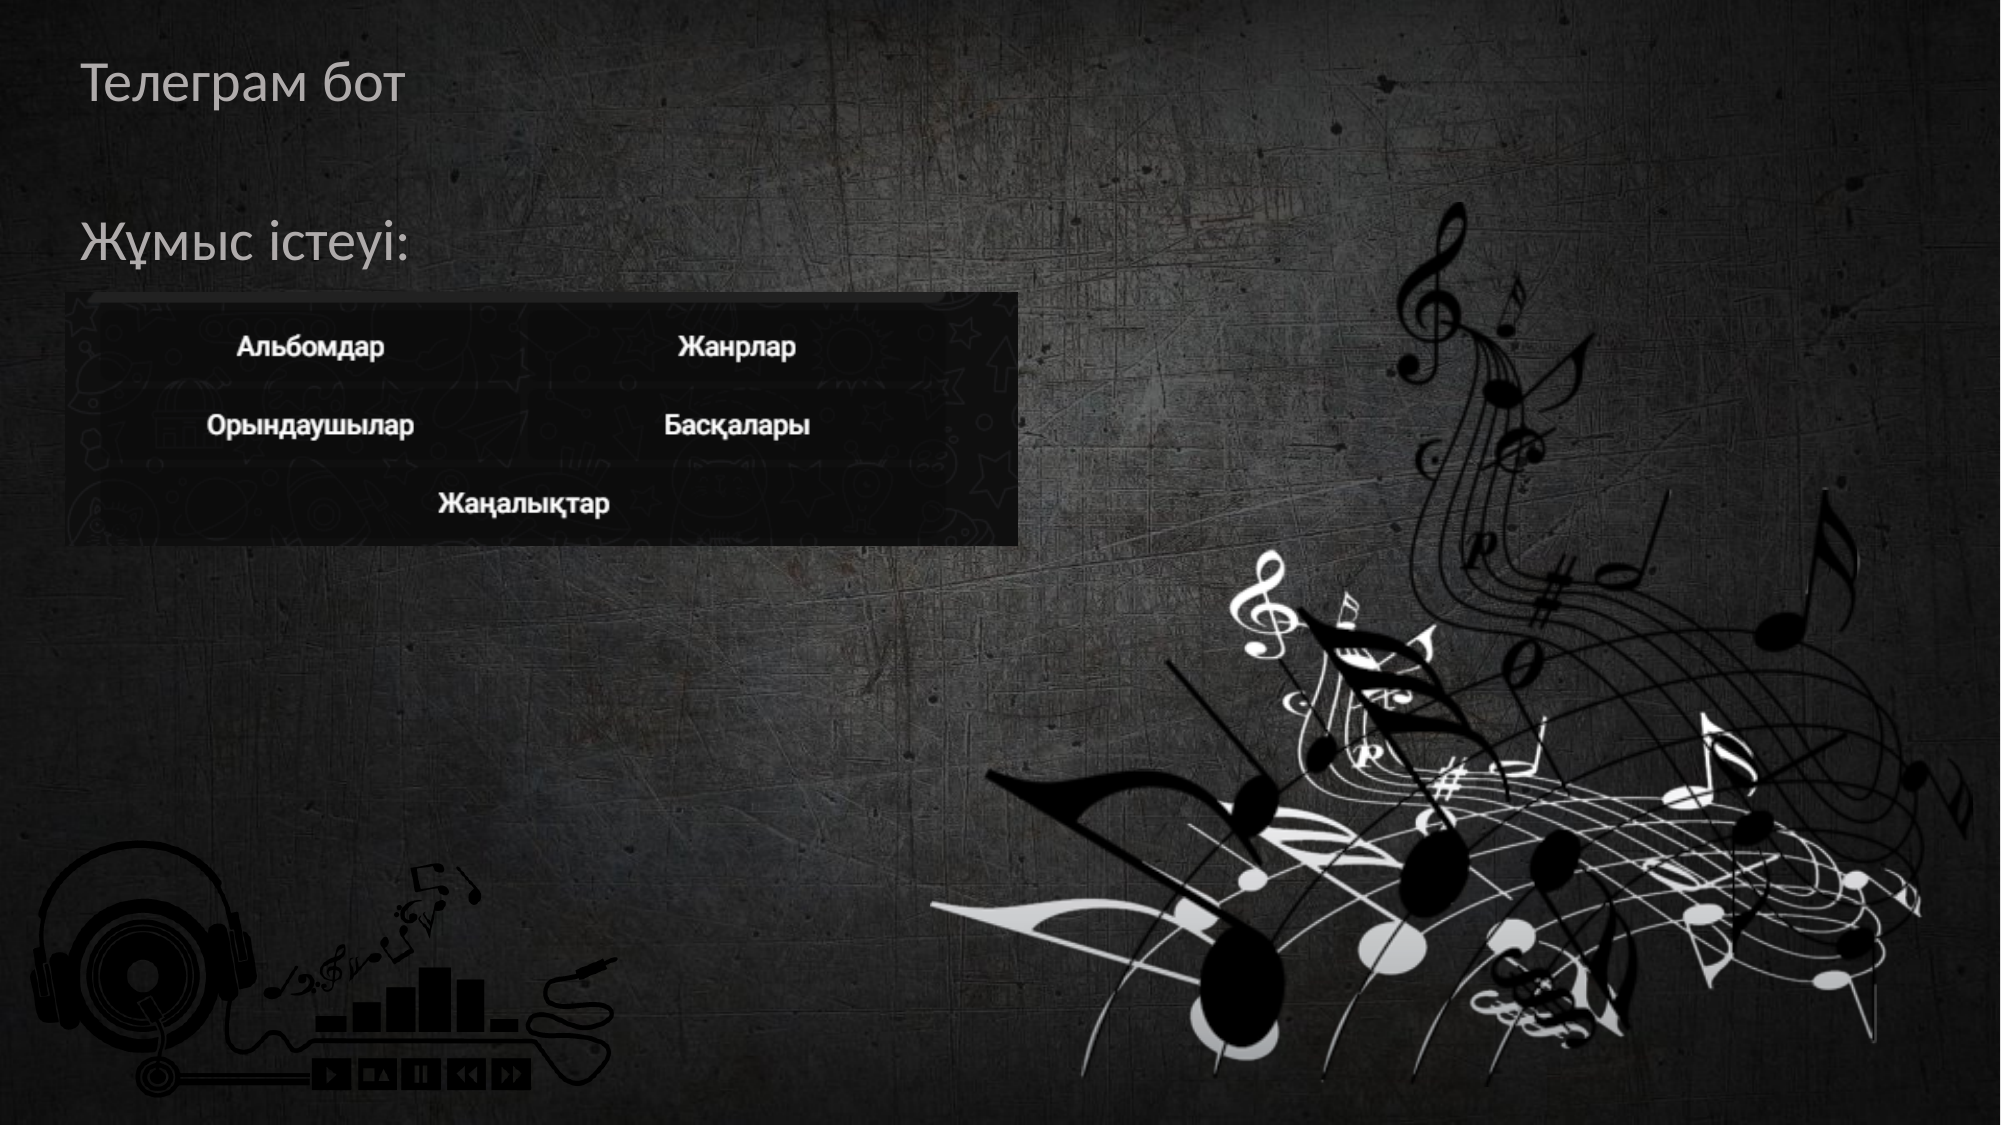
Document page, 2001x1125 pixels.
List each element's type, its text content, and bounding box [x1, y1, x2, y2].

list Телеграм бот [65, 43, 791, 195]
picture [0, 0, 2001, 1125]
text_box Жұмыс істеуі: [65, 194, 449, 279]
